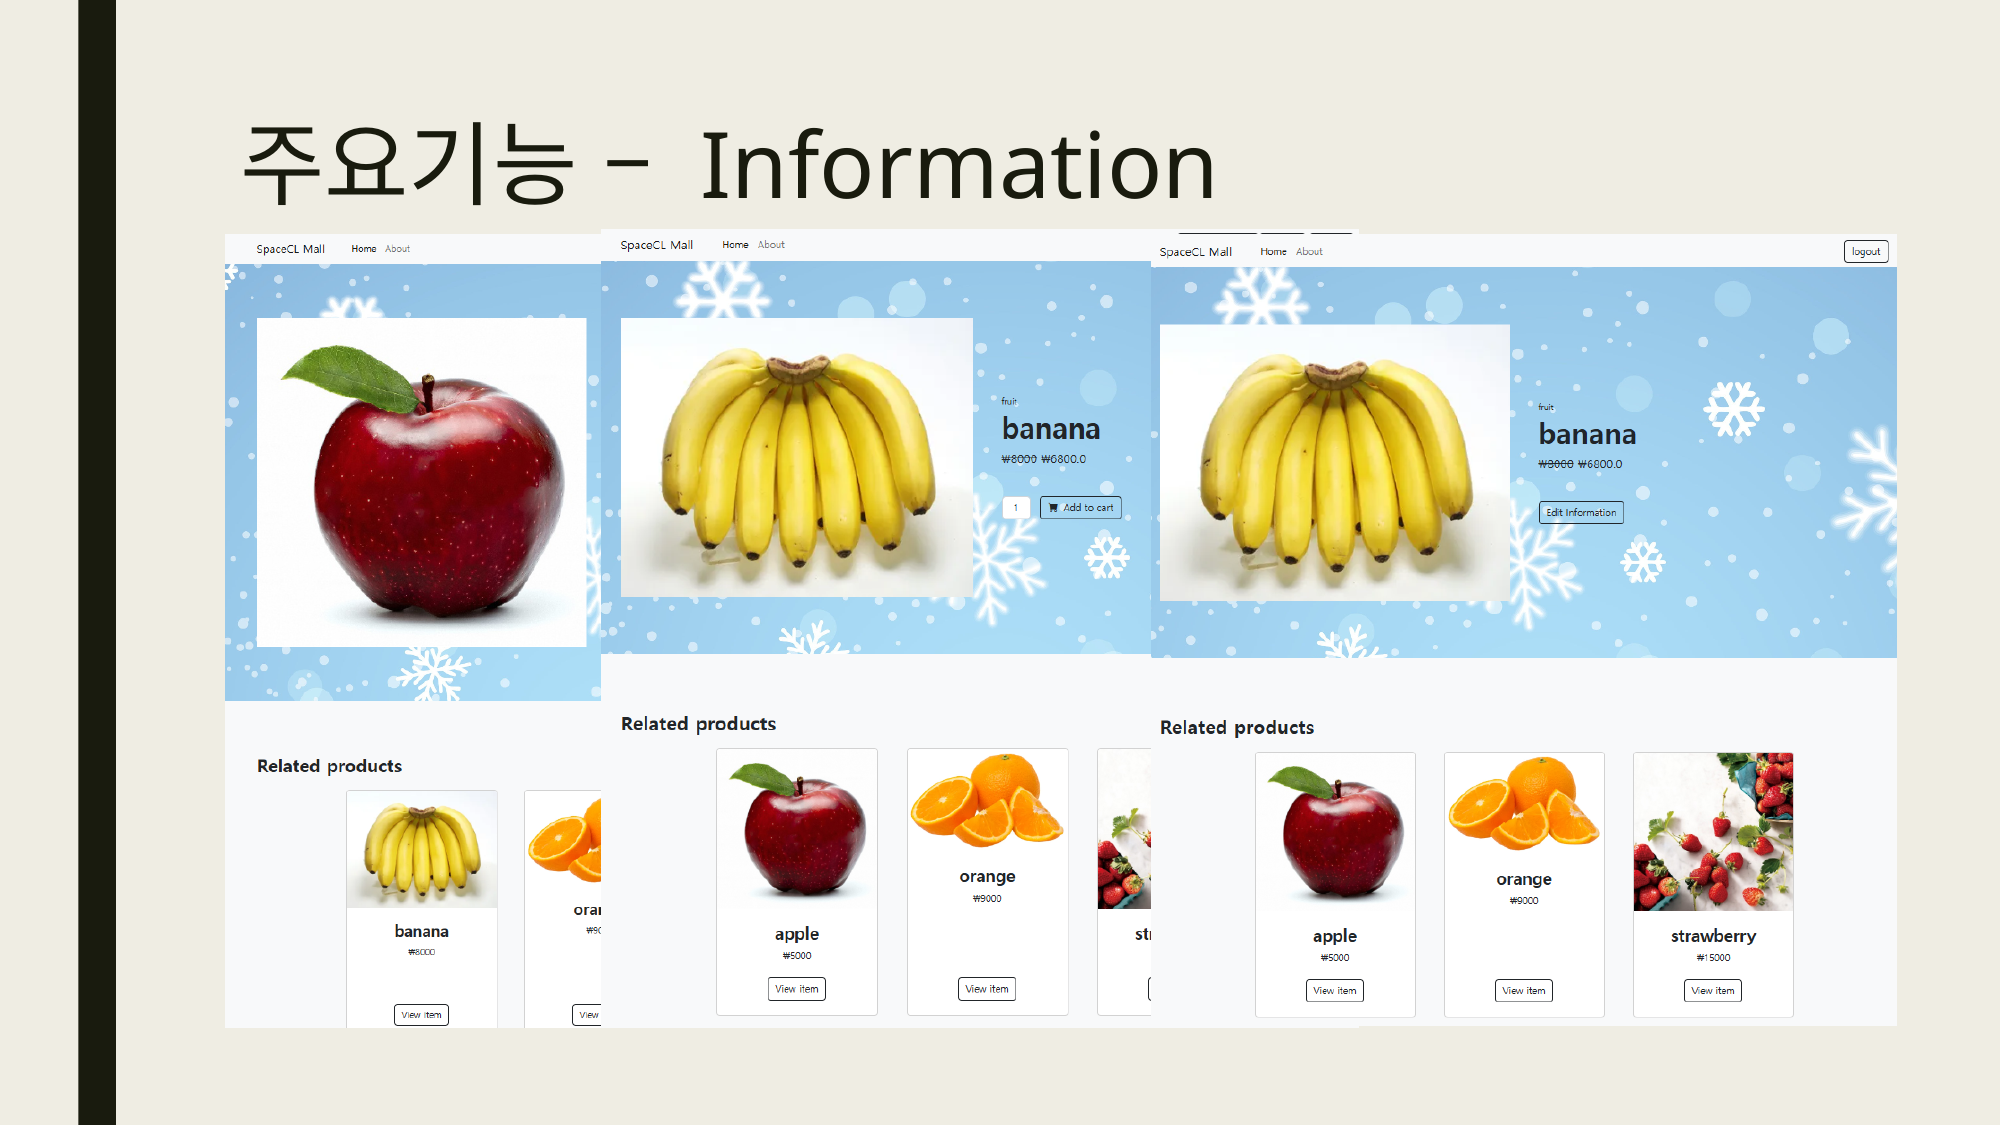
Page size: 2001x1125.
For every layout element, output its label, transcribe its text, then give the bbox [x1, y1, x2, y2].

picture [224, 229, 1897, 1028]
title 주요기능 – Information [225, 112, 1800, 234]
